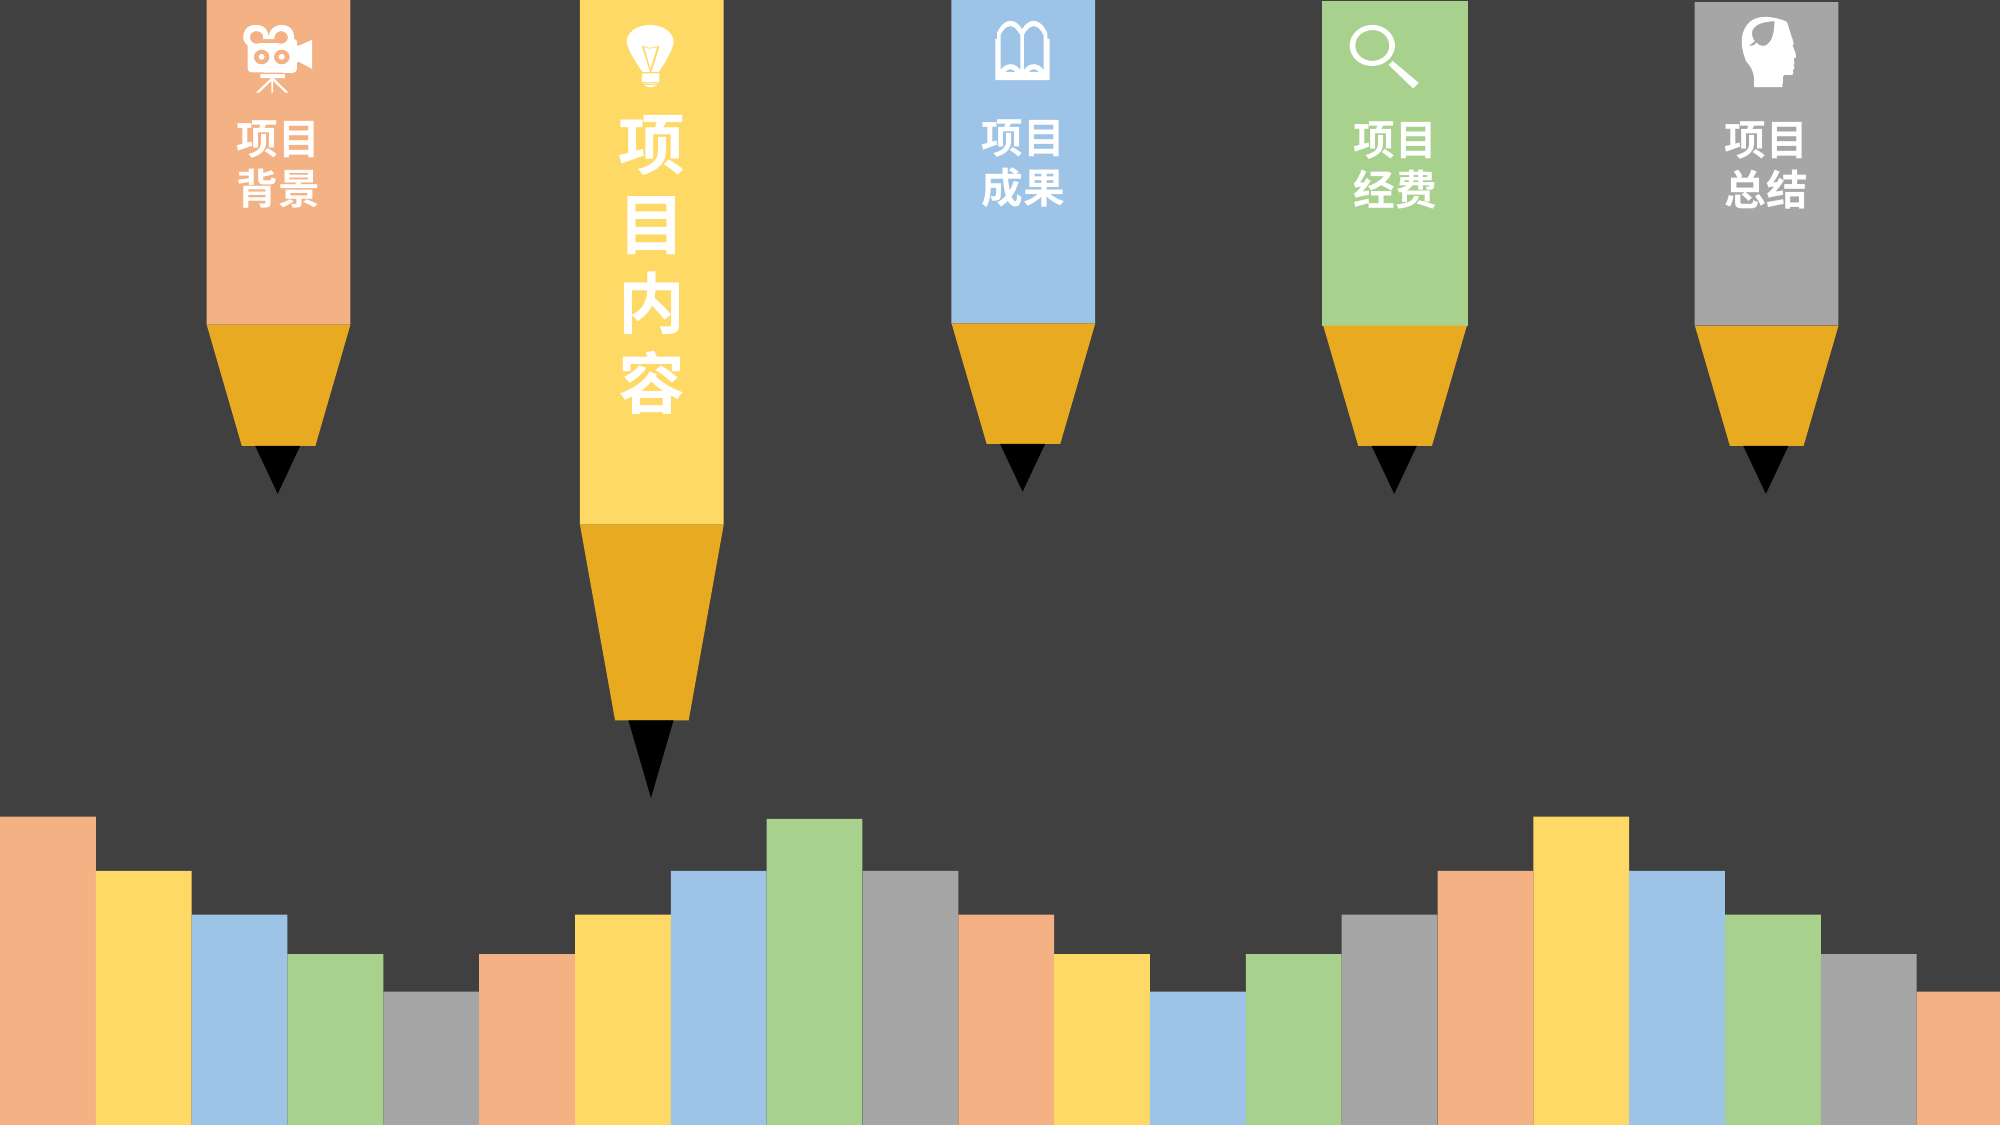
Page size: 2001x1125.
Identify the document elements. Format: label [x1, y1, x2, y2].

text_box [286, 953, 384, 1125]
text_box [1532, 816, 1630, 1125]
text_box [861, 870, 959, 1125]
text_box [478, 953, 574, 1125]
text_box [951, 0, 1096, 492]
text_box [191, 914, 289, 1125]
text_box [579, 0, 724, 798]
text_box [1694, 2, 1839, 494]
text_box [957, 913, 1055, 1125]
text_box [766, 818, 863, 1125]
text_box [1149, 991, 1245, 1125]
text_box [0, 816, 97, 1125]
text_box [1916, 991, 2000, 1125]
text_box [1053, 953, 1151, 1125]
text_box [95, 870, 193, 1125]
text_box [1628, 870, 1726, 1125]
text_box [1820, 953, 1918, 1125]
text_box [1724, 914, 1822, 1125]
text_box [382, 991, 478, 1125]
text_box [1323, 2, 1467, 494]
text_box [1436, 870, 1532, 1125]
text_box [206, 0, 351, 494]
text_box [574, 914, 670, 1125]
text_box [670, 870, 766, 1125]
text_box [1245, 953, 1341, 1125]
text_box [1341, 913, 1436, 1125]
